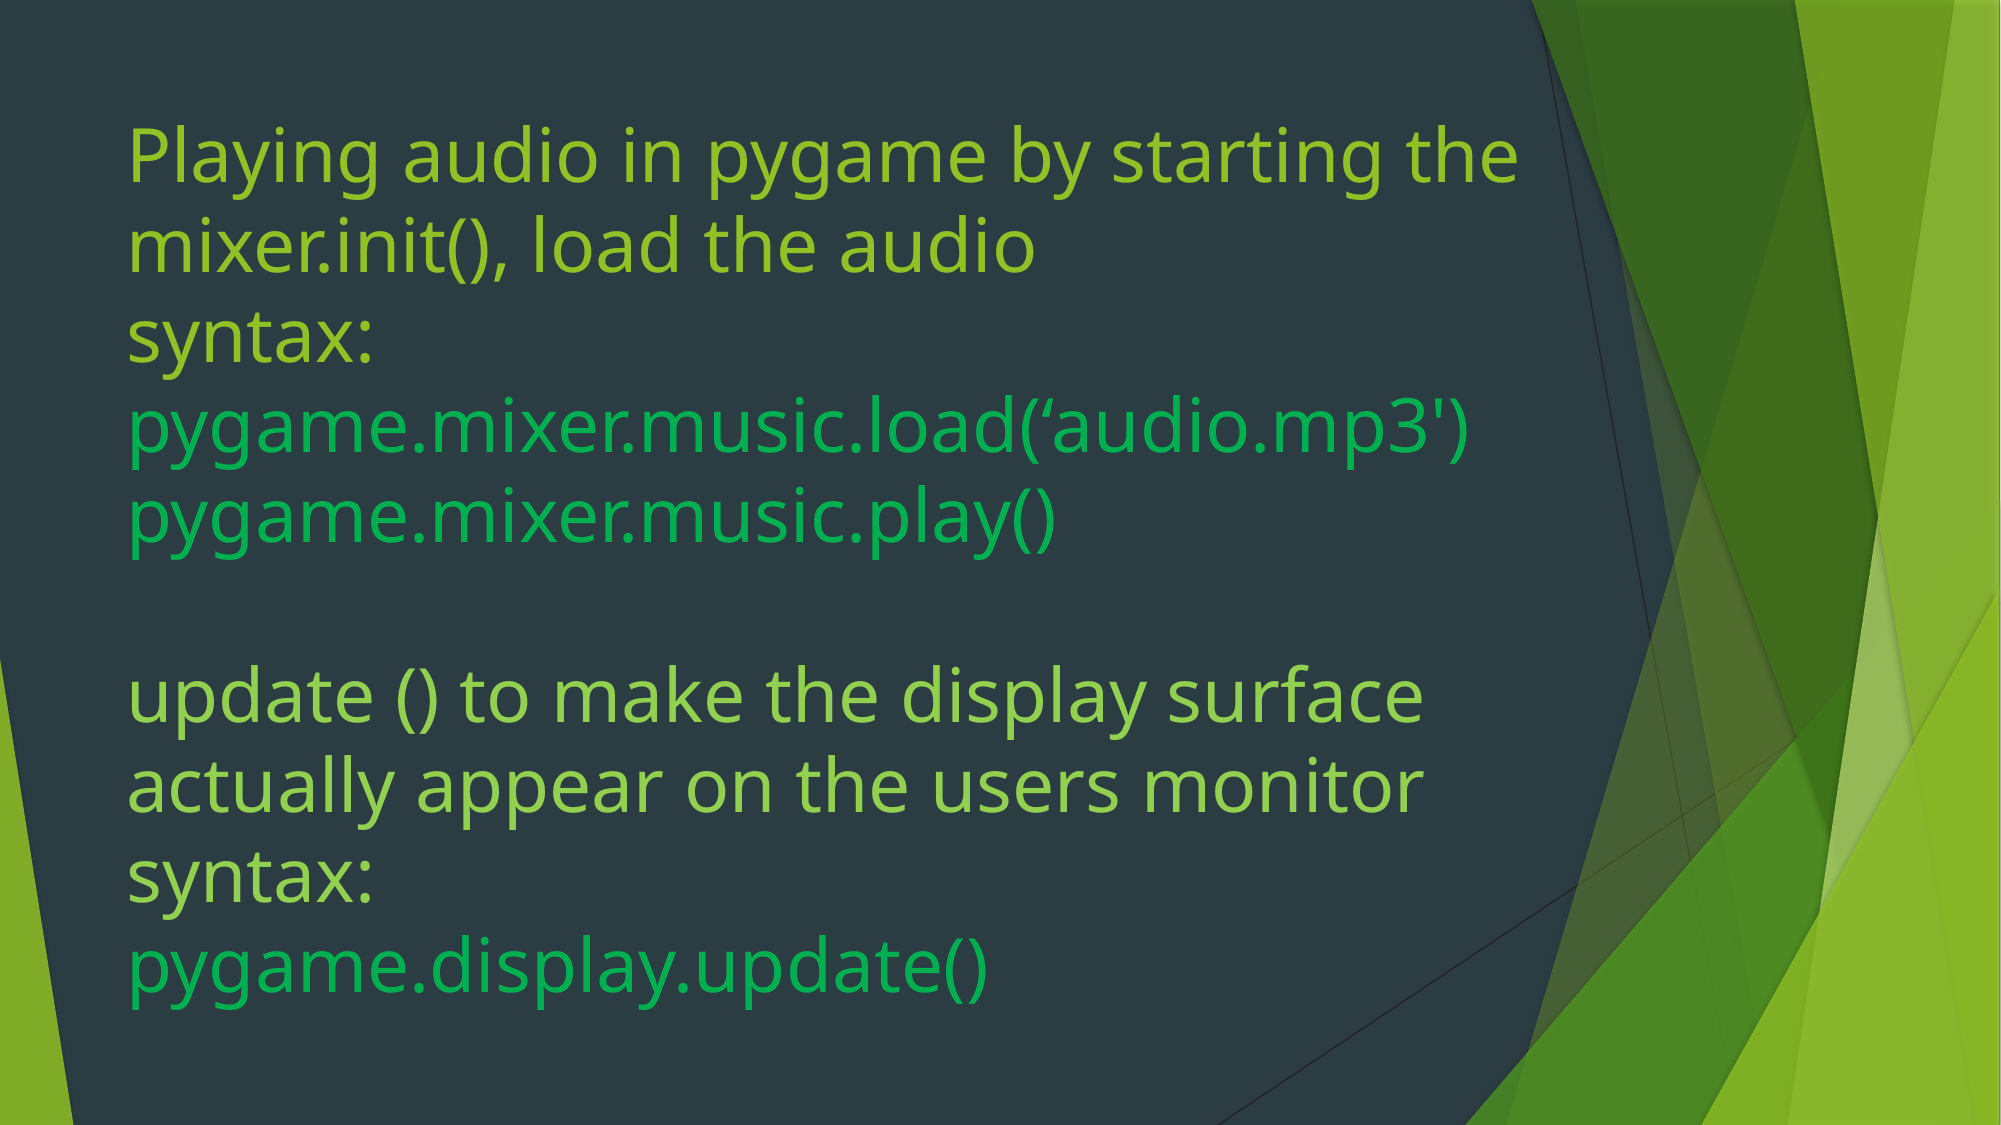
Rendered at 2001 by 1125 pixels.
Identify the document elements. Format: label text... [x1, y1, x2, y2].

title Playing audio in pygame by starting the mixer.init(), load the audio syntax: pygame.mixer.music.load(‘audio.mp3') pygame.mixer.music.play() update () to make the display surface actually appear on the users monitor syntax: pygame.display.update() [111, 99, 1540, 1024]
